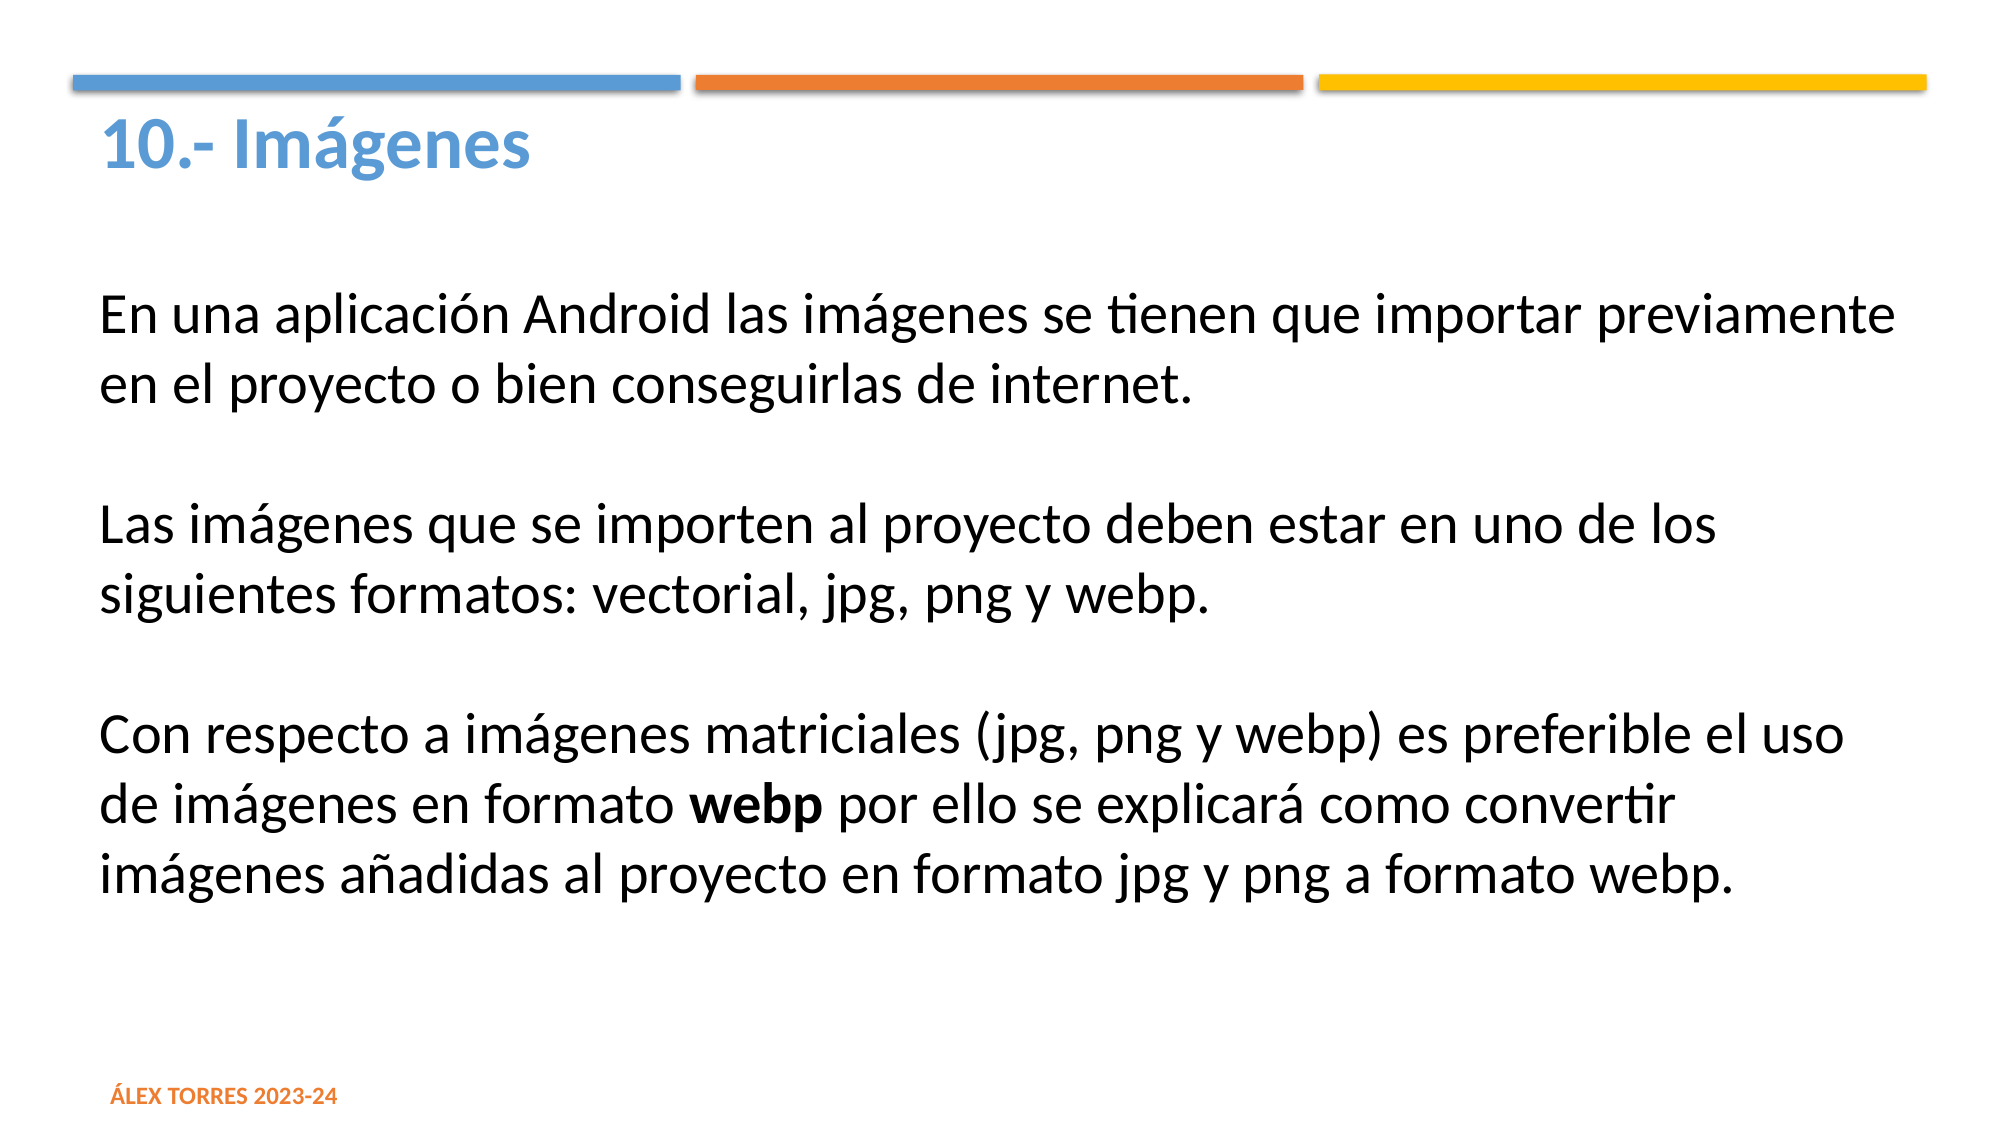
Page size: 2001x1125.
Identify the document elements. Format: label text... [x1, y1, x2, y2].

text_box En una aplicación Android las imágenes se tienen que importar previamente en el proyecto o bien conseguirlas de internet. Las imágenes que se importen al proyecto deben estar en uno de los siguientes formatos: vectorial, jpg, png y webp. Con respecto a imágenes matriciales (jpg, png y webp) es preferible el uso de imágenes en formato webp por ello se explicará como convertir imágenes añadidas al proyecto en formato jpg y png a formato webp. [85, 190, 1915, 1074]
text_box 10.- Imágenes [85, 78, 1915, 188]
